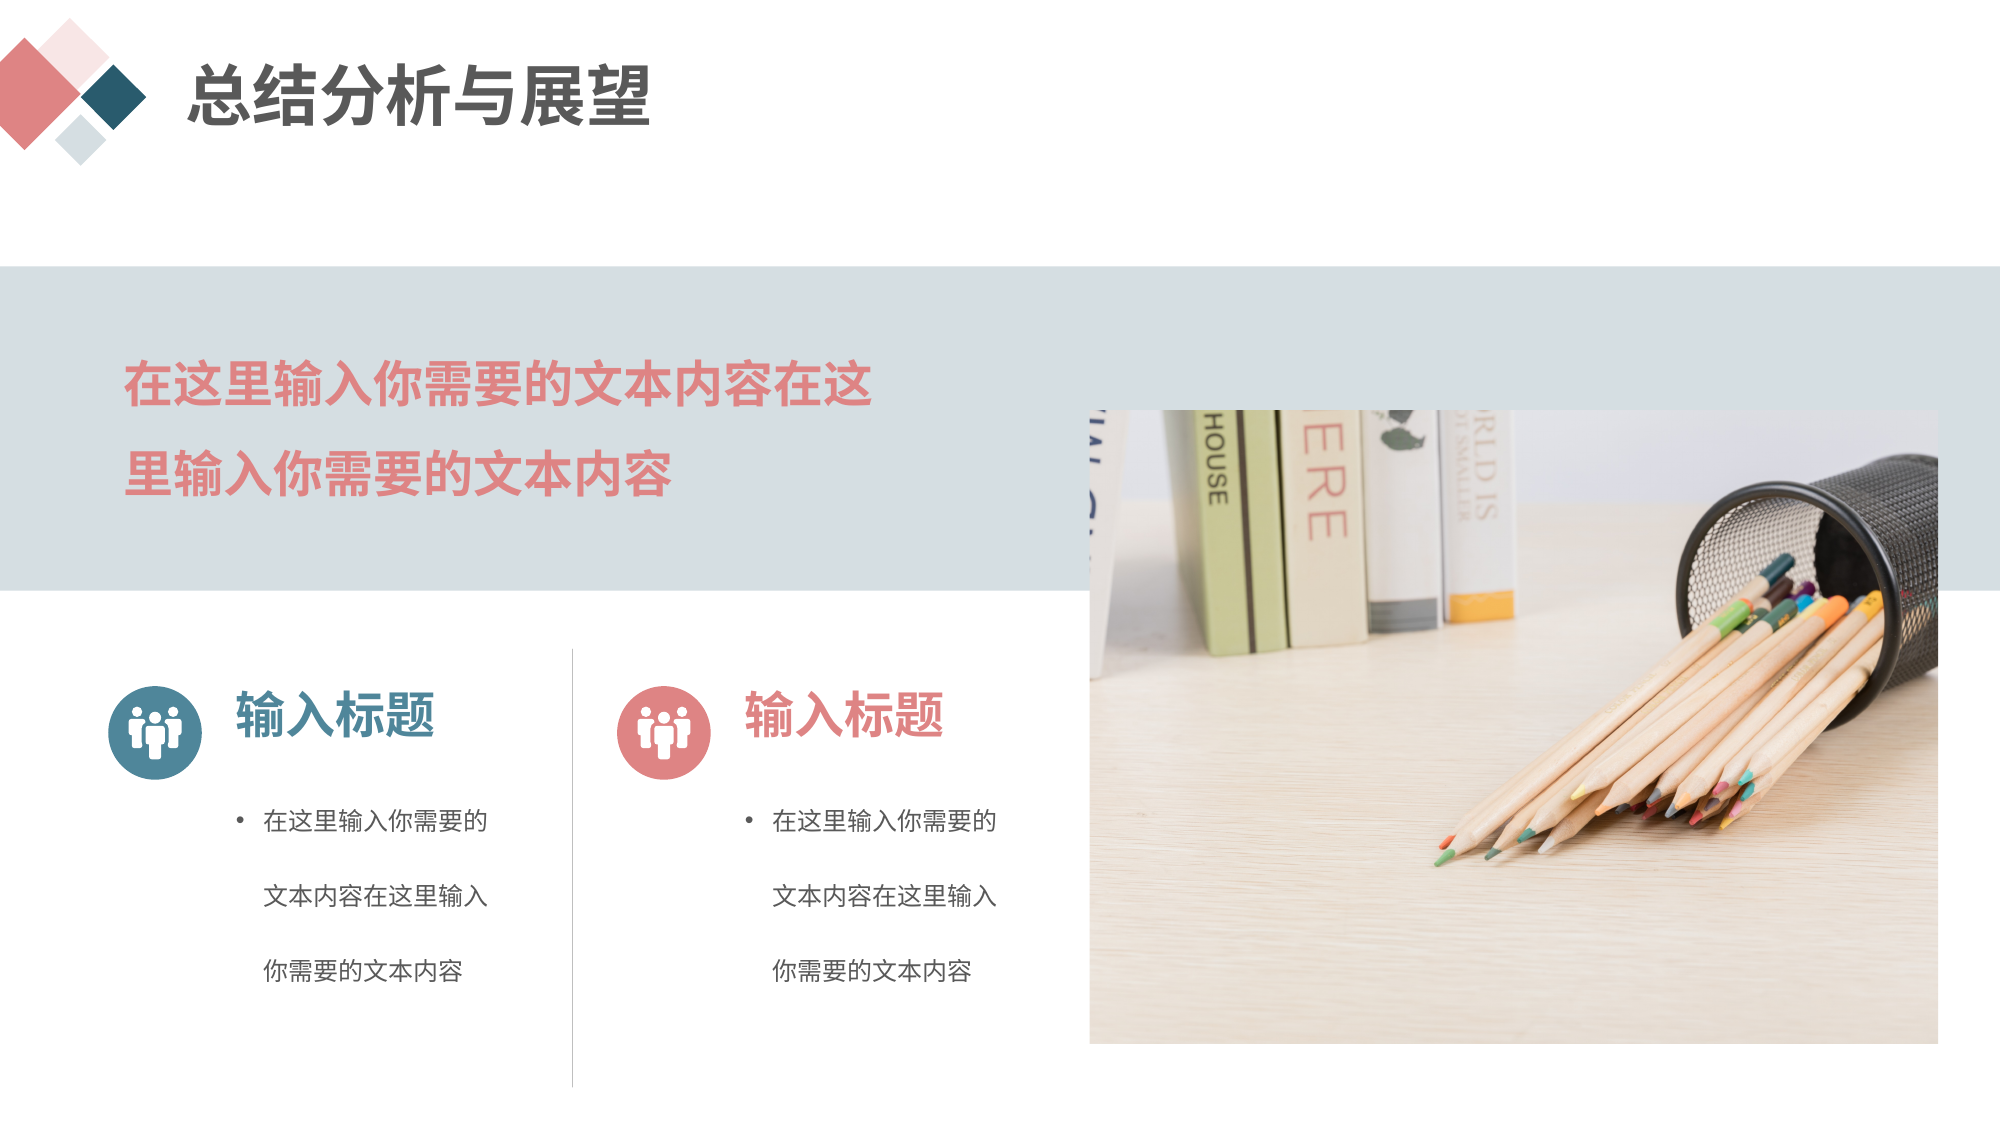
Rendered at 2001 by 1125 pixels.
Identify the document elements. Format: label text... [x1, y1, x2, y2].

text_box 总结分析与展望 [171, 45, 836, 141]
picture [1089, 410, 1939, 1044]
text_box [0, 17, 147, 166]
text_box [108, 674, 572, 1043]
text_box [0, 265, 2000, 592]
text_box 在这里输入你需要的文本内容在这里输入你需要的文本内容 [108, 313, 927, 512]
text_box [617, 674, 1089, 1043]
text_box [573, 674, 581, 1043]
